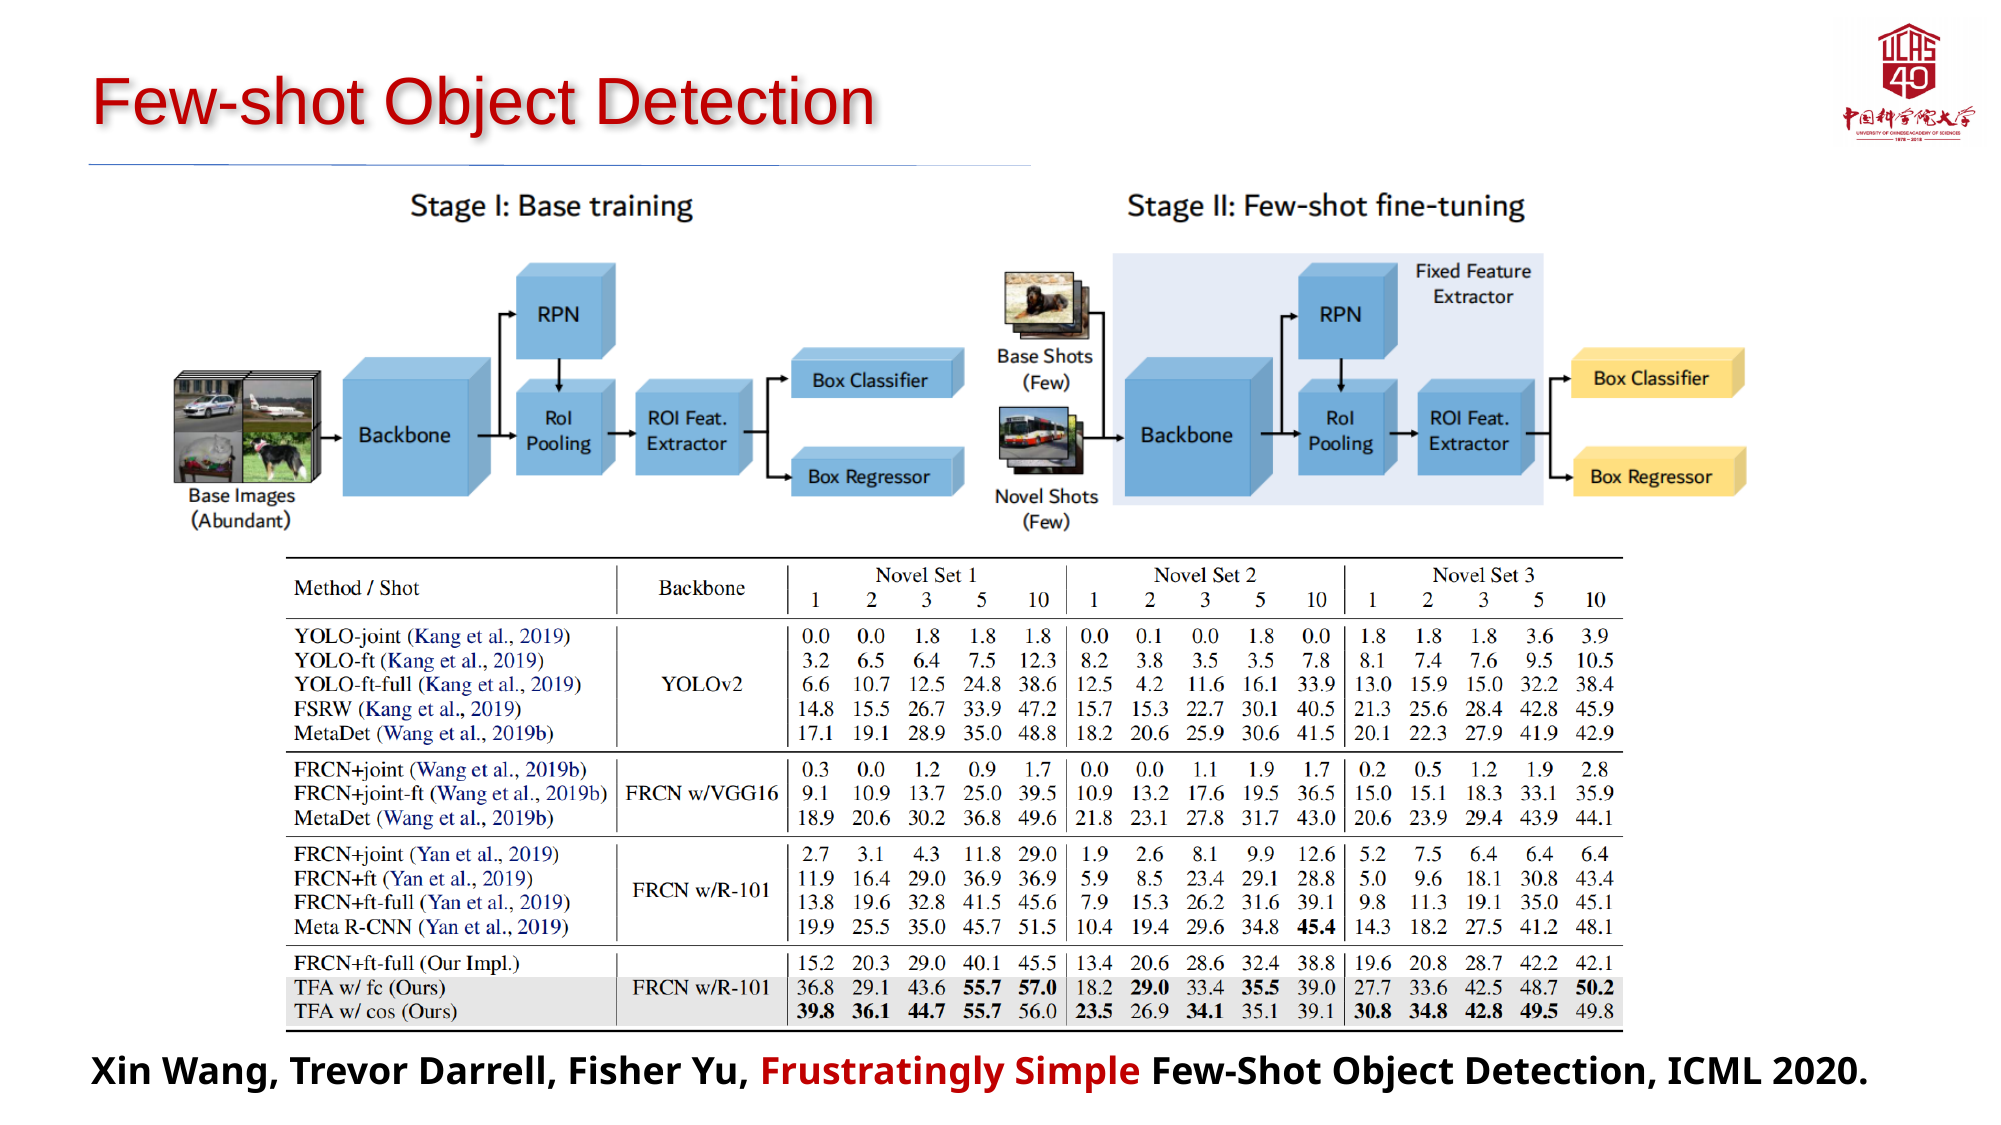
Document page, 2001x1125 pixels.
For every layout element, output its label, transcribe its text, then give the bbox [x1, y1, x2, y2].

picture [277, 547, 1636, 1040]
text_box Xin Wang, Trevor Darrell, Fisher Yu, Frustratingly Simple Few-Shot Object Detection, ICML 2020. [76, 1039, 1948, 1100]
picture [1830, 17, 1989, 147]
picture [155, 166, 1758, 534]
title Few-shot Object Detection [76, 1, 1448, 205]
